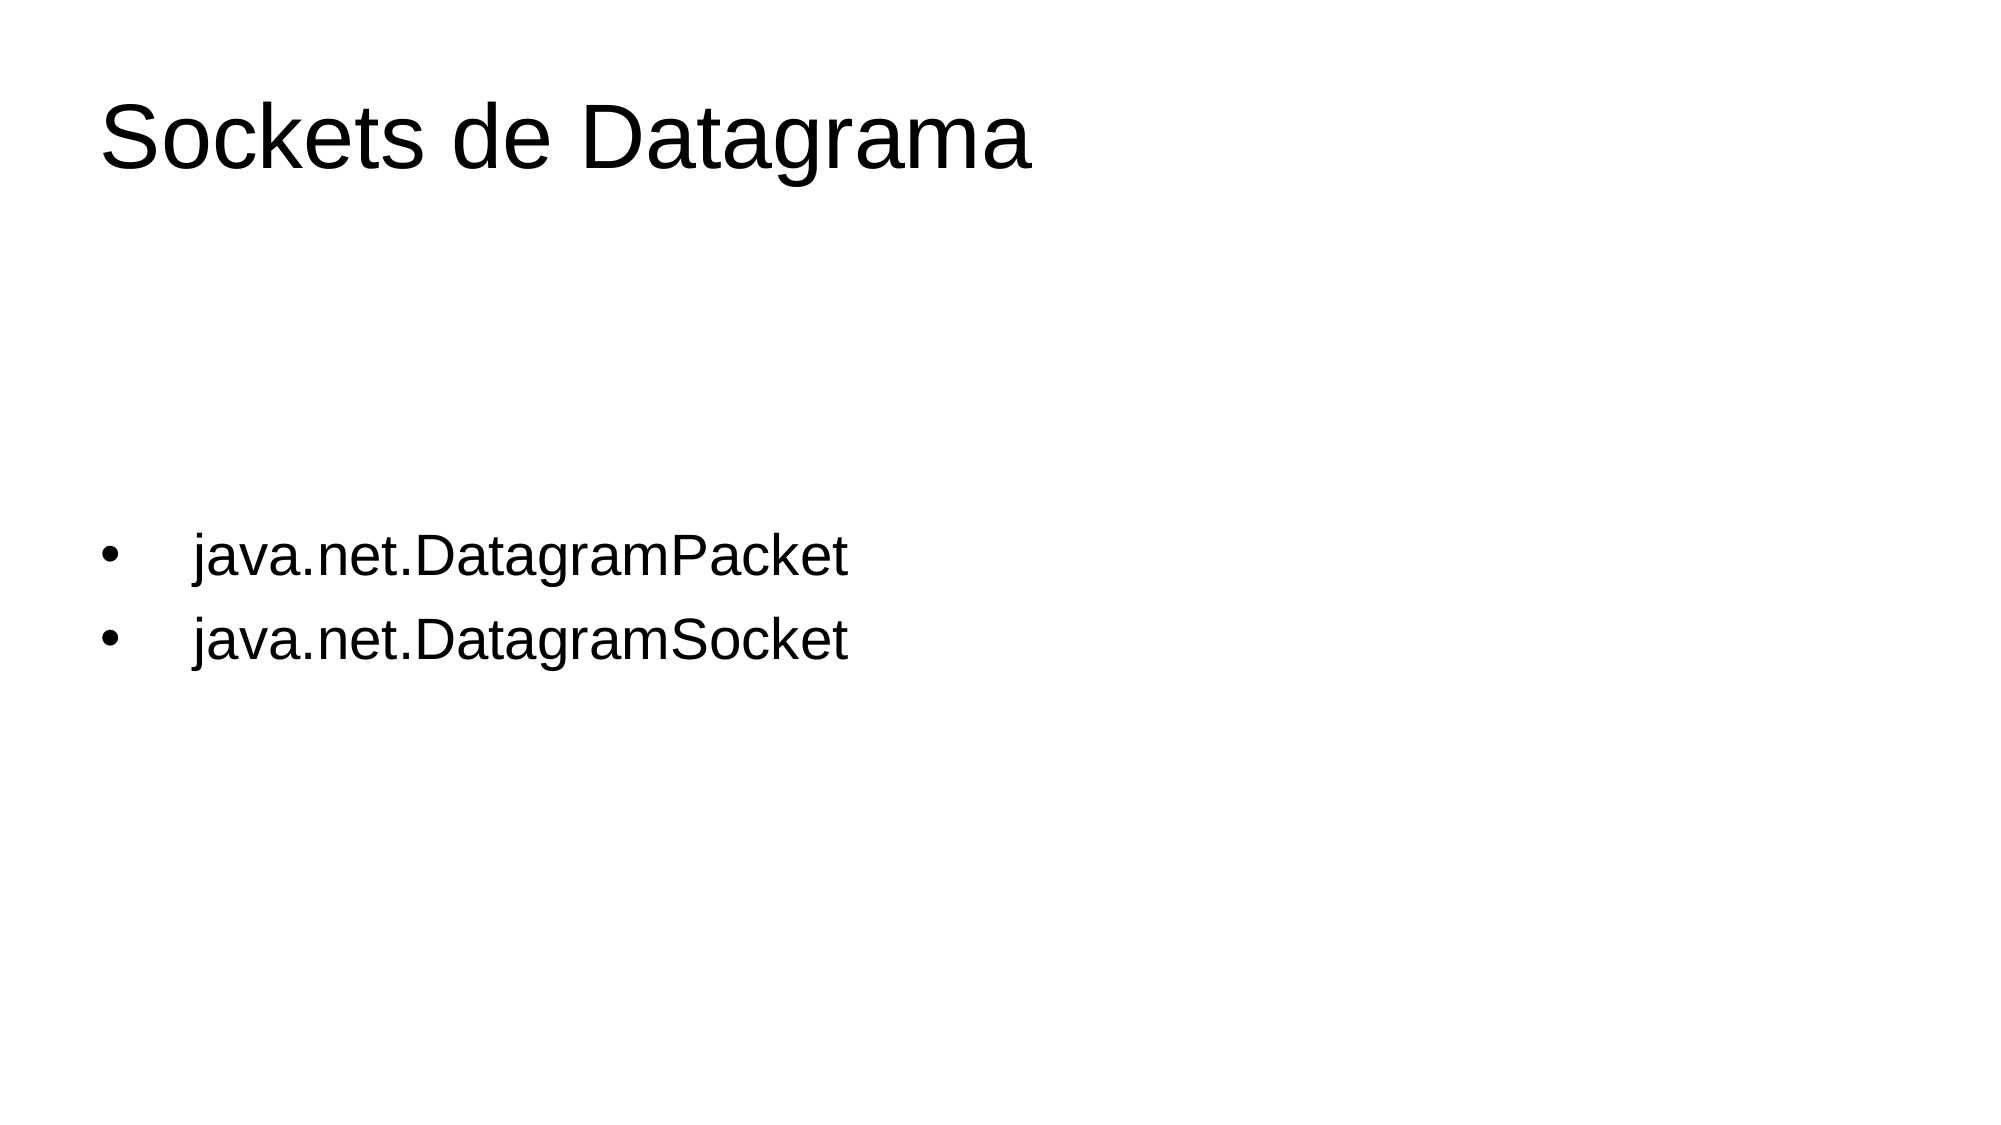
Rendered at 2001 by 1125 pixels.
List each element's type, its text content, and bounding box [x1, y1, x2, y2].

text_box java.net.DatagramPacket java.net.DatagramSocket [99, 361, 1900, 837]
text_box Sockets de Datagrama [99, 44, 1900, 233]
